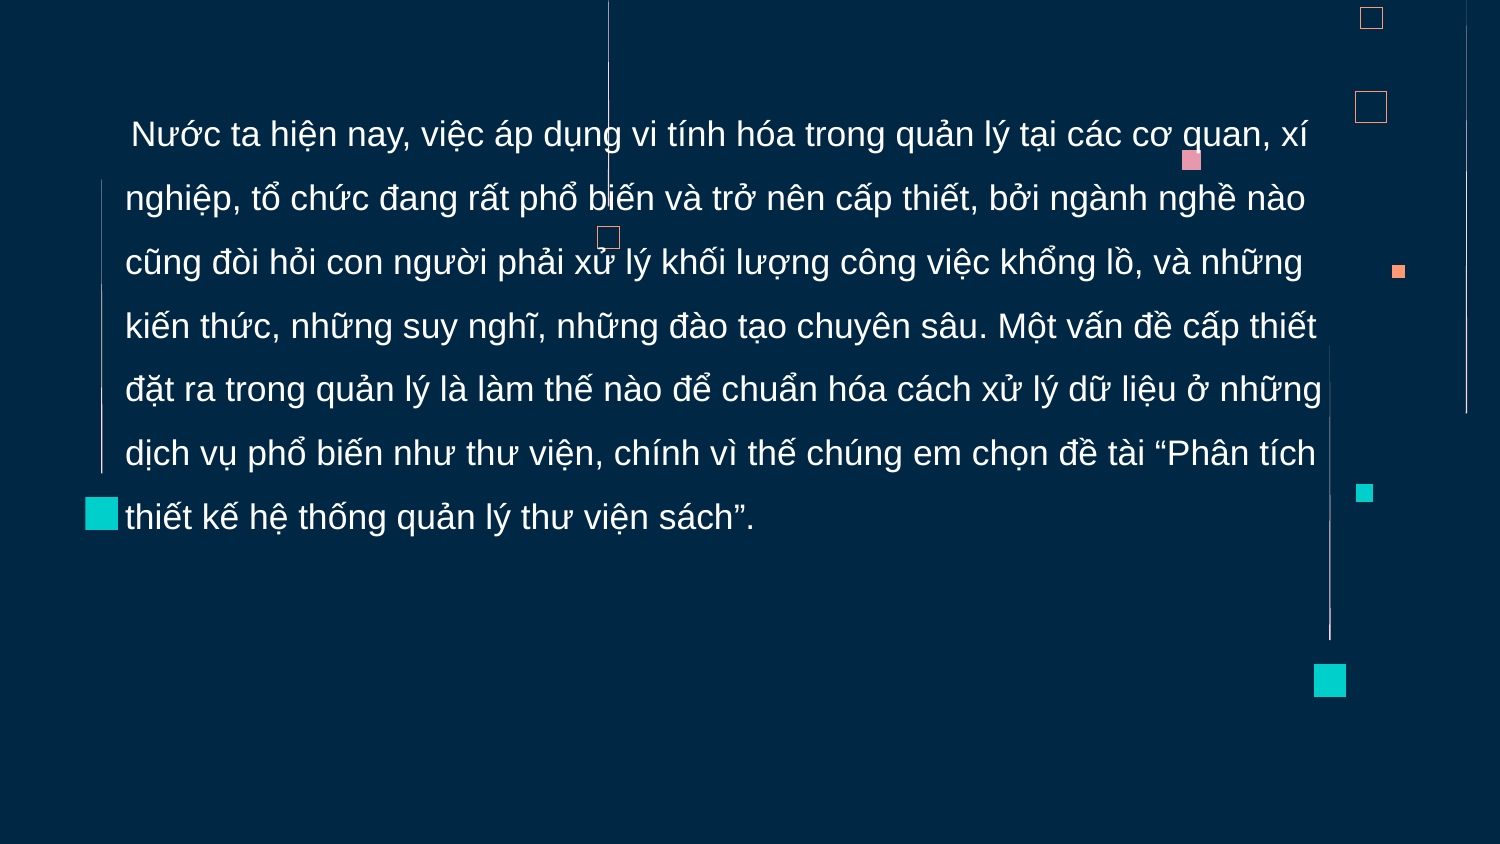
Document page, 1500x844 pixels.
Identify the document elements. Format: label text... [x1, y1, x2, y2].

subtitle Nước ta hiện nay, việc áp dụng vi tính hóa trong quản lý tại các cơ quan, xí nghiệp, tổ chức đang rất phổ biến và trở nên cấp thiết, bởi ngành nghề nào cũng đòi hỏi con người phải xử lý khối lượng công việc khổng lồ, và những kiến thức, những suy nghĩ, những đào tạo chuyên sâu. Một vấn đề cấp thiết đặt ra trong quản lý là làm thế nào để chuẩn hóa cách xử lý dữ liệu ở những dịch vụ phổ biến như thư viện, chính vì thế chúng em chọn đề tài “Phân tích thiết kế hệ thống quản lý thư viện sách”. [110, 75, 1388, 754]
